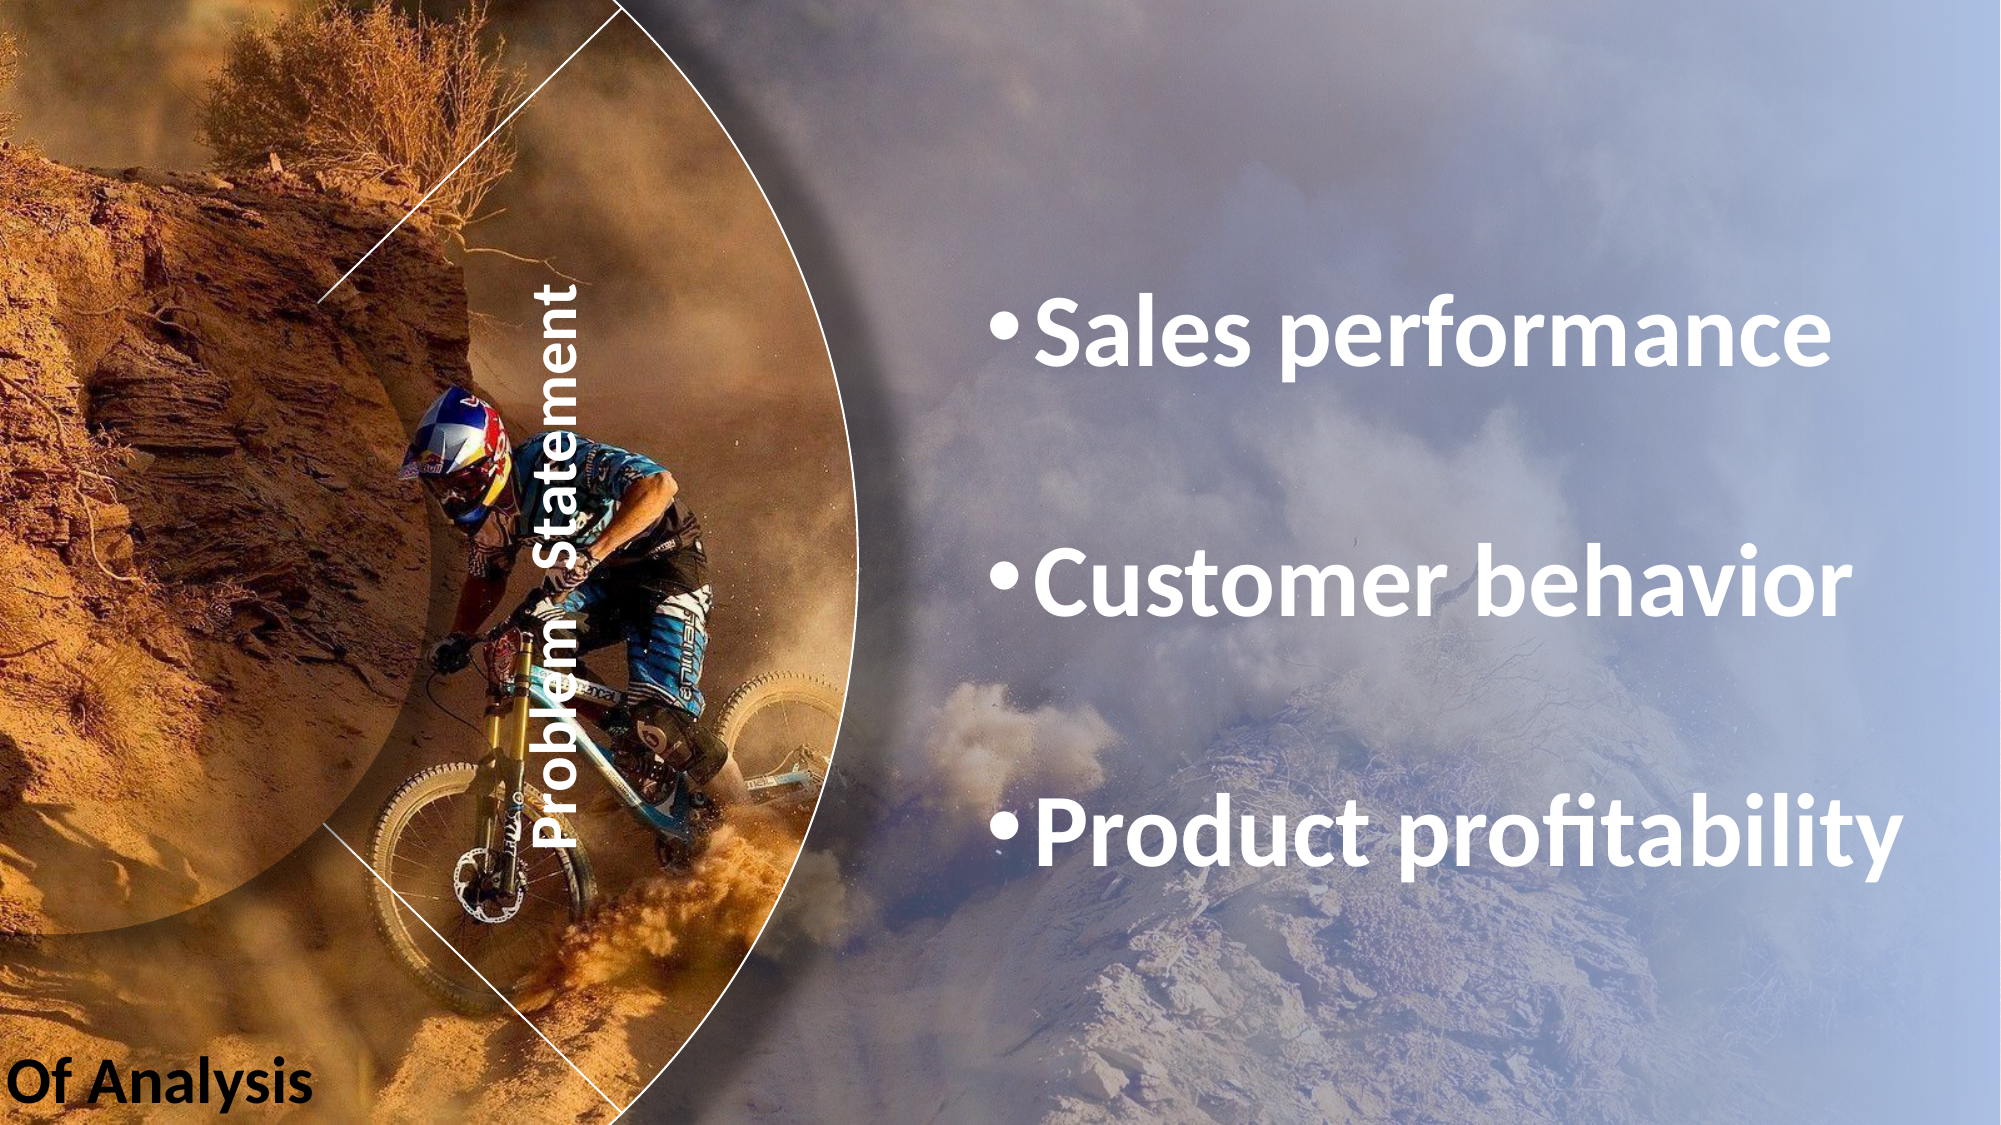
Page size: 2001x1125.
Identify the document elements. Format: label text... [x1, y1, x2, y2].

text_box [0, 0, 858, 1125]
text_box Sales performance Customer behavior Product profitability Sales trends Customer demographics Product categories Regional performance [971, 254, 1929, 1125]
text_box [858, 0, 2000, 1125]
